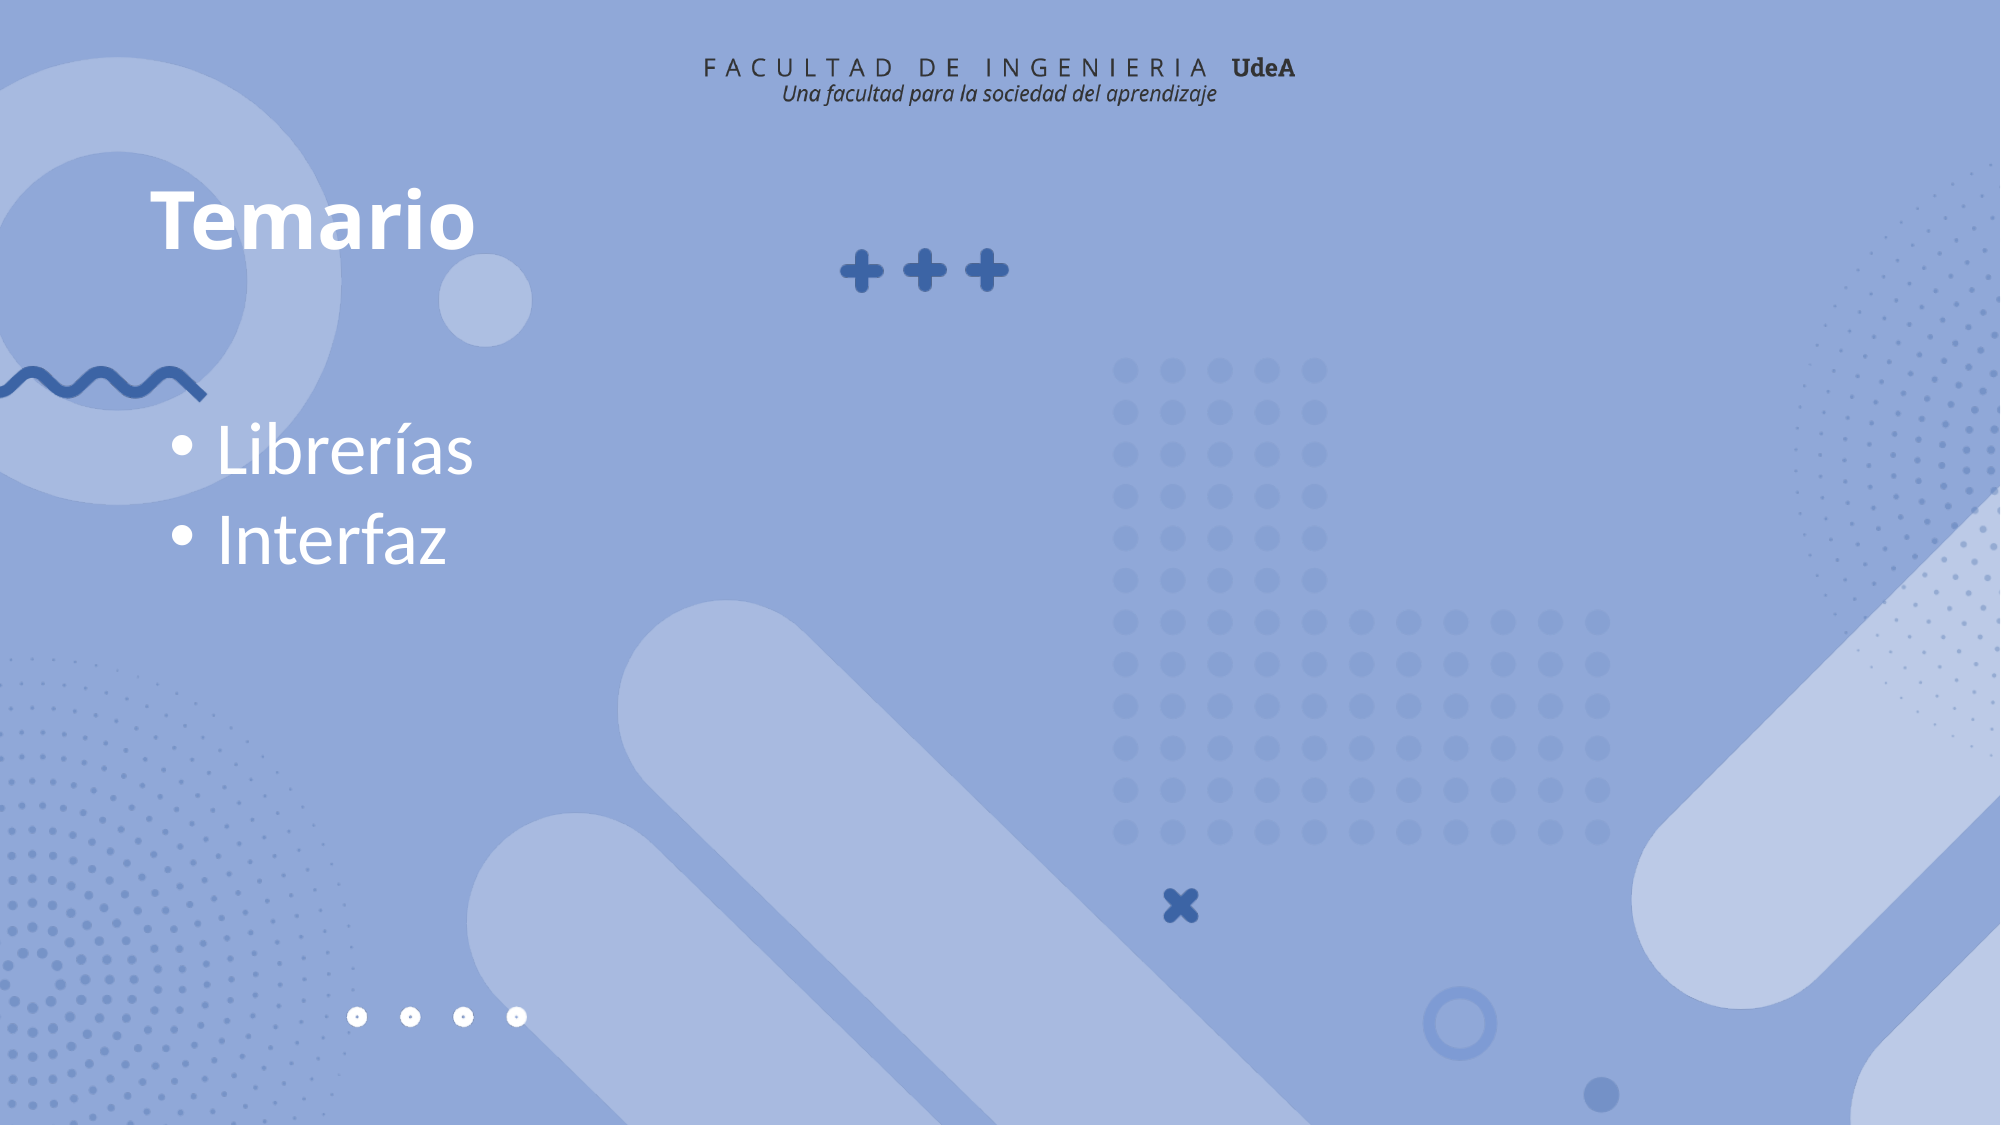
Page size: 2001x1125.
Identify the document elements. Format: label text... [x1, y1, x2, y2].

title Temario [134, 172, 1297, 373]
text_box Librerías Interfaz [154, 391, 1570, 677]
picture [0, 57, 2001, 1125]
